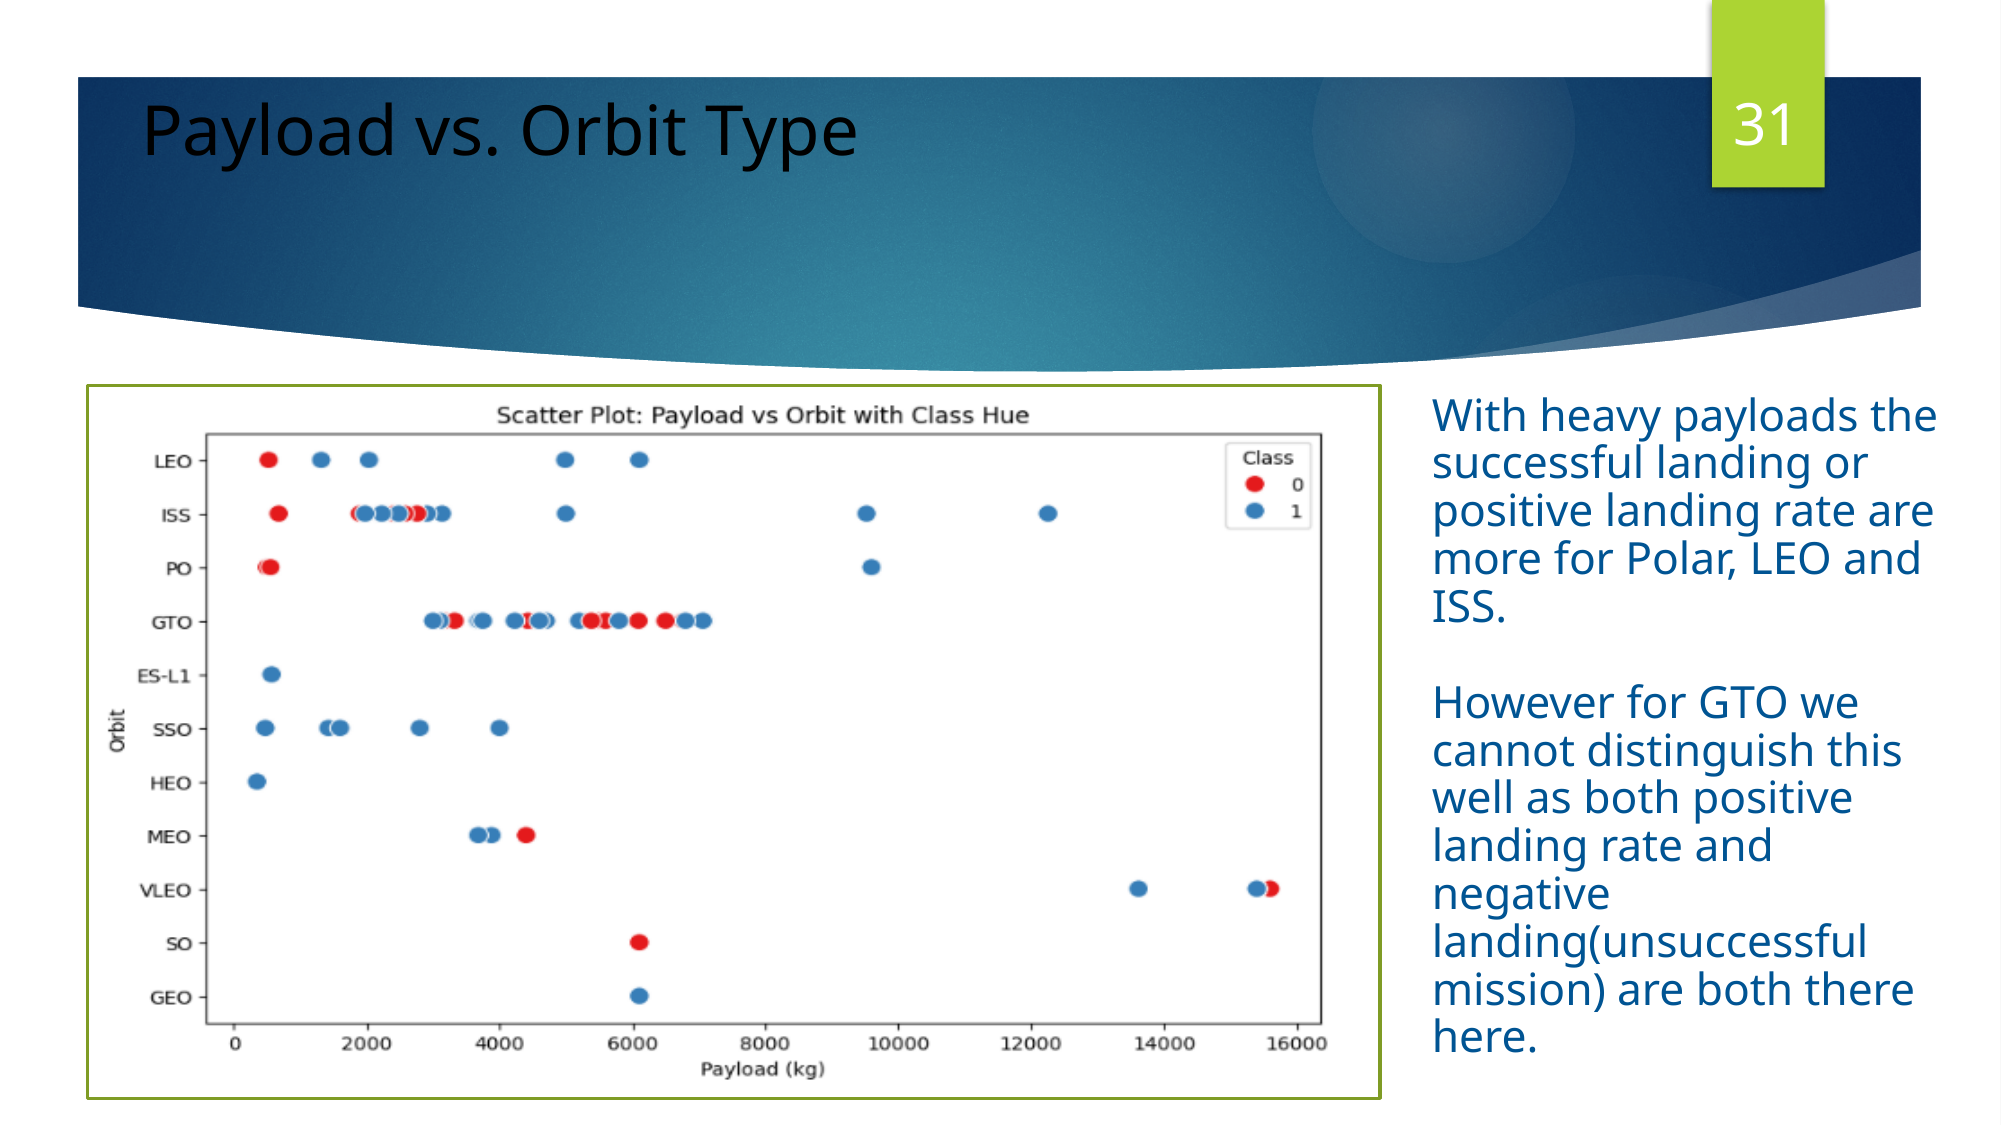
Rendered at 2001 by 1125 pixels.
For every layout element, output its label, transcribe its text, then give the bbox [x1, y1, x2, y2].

text_box With heavy payloads the successful landing or positive landing rate are more for Polar, LEO and ISS. However for GTO we cannot distinguish this well as both positive landing rate and negative landing(unsuccessful mission) are both there here. [1416, 385, 1955, 1080]
text_box Payload vs. Orbit Type [126, 88, 1852, 179]
text_box [86, 384, 1382, 1100]
slide_number 31 [1698, 48, 1836, 88]
